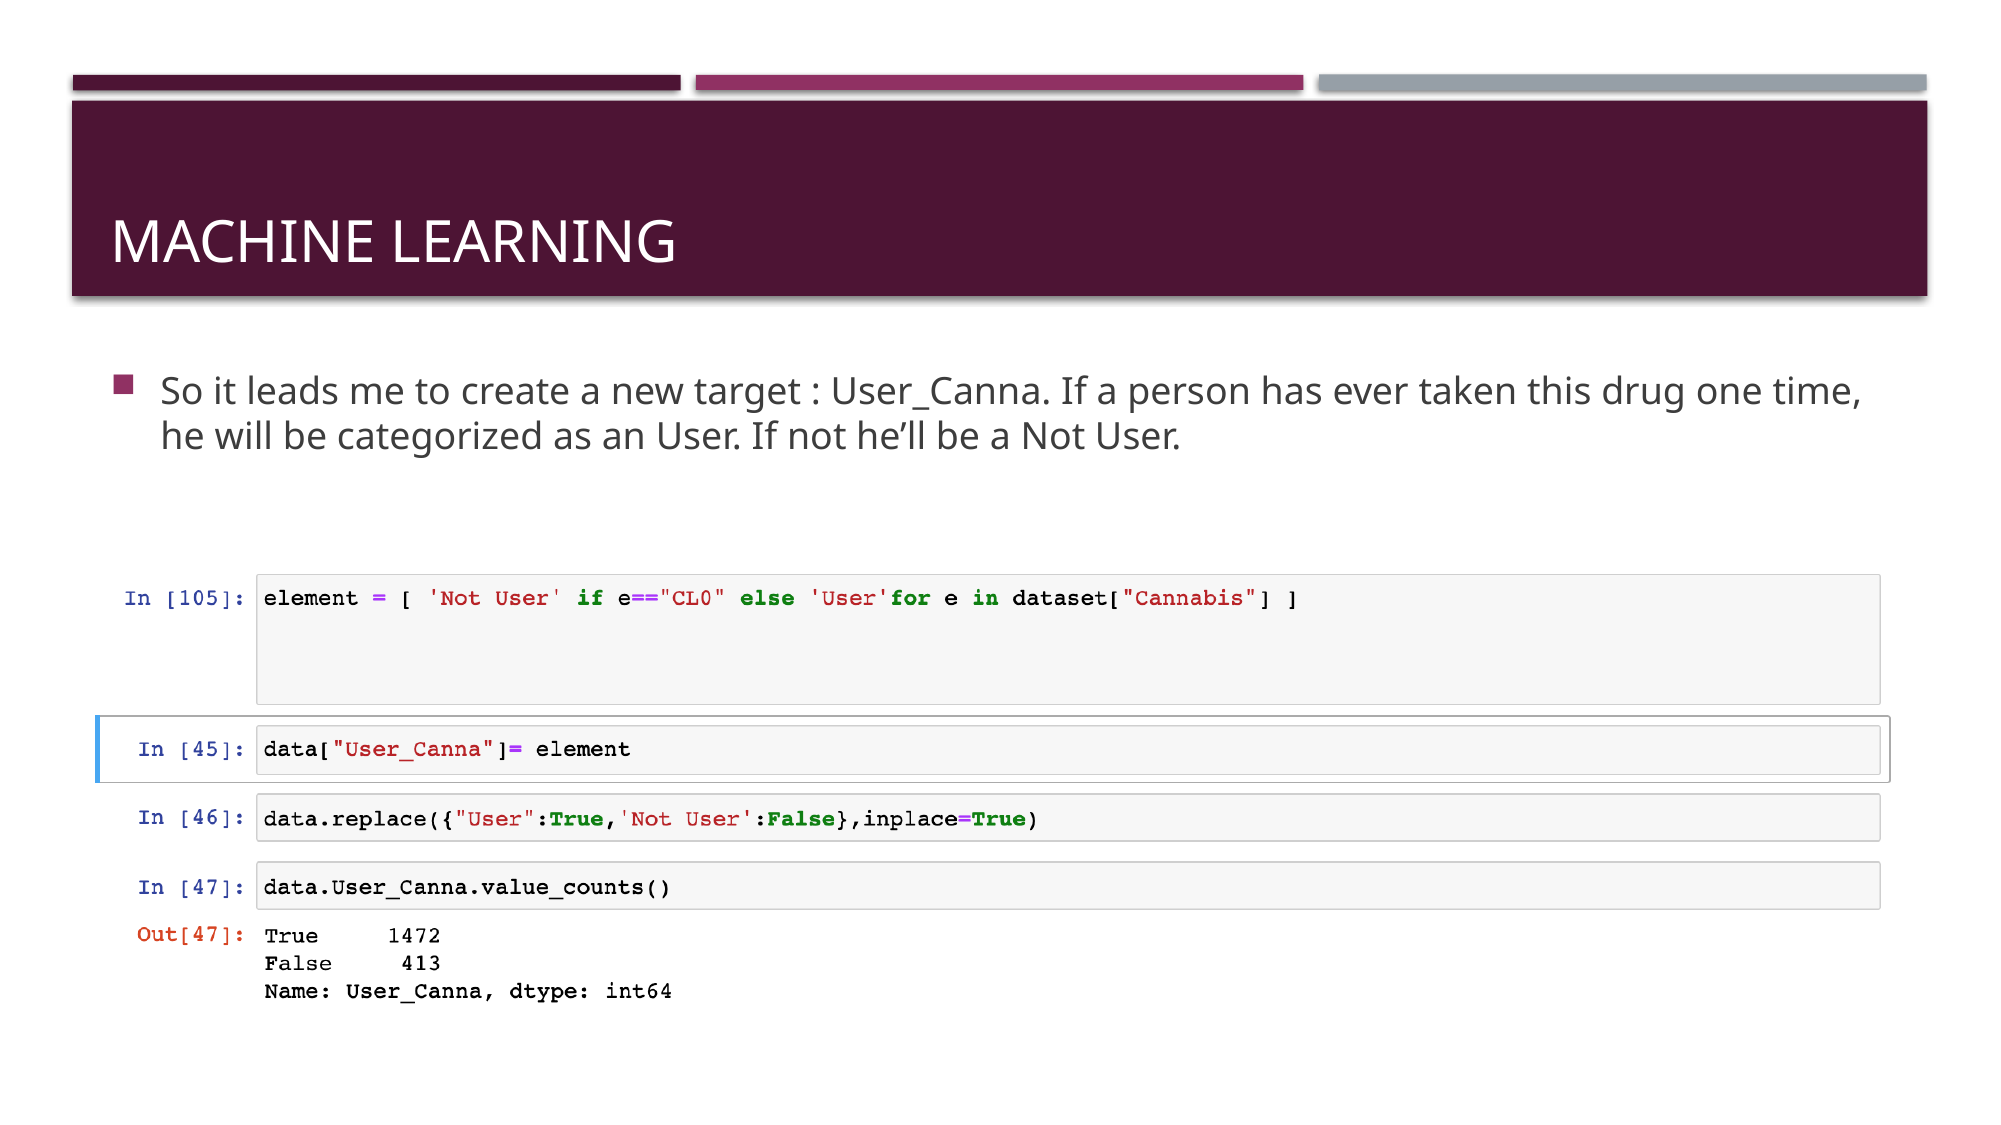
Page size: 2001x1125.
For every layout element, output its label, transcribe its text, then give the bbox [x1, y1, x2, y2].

text_box So it leads me to create a new target : User_Canna. If a person has ever taken this drug one time, he will be categorized as an User. If not he’ll be a Not User. [95, 302, 1905, 522]
title Machine Learning [95, 115, 1905, 282]
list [94, 561, 1906, 1025]
